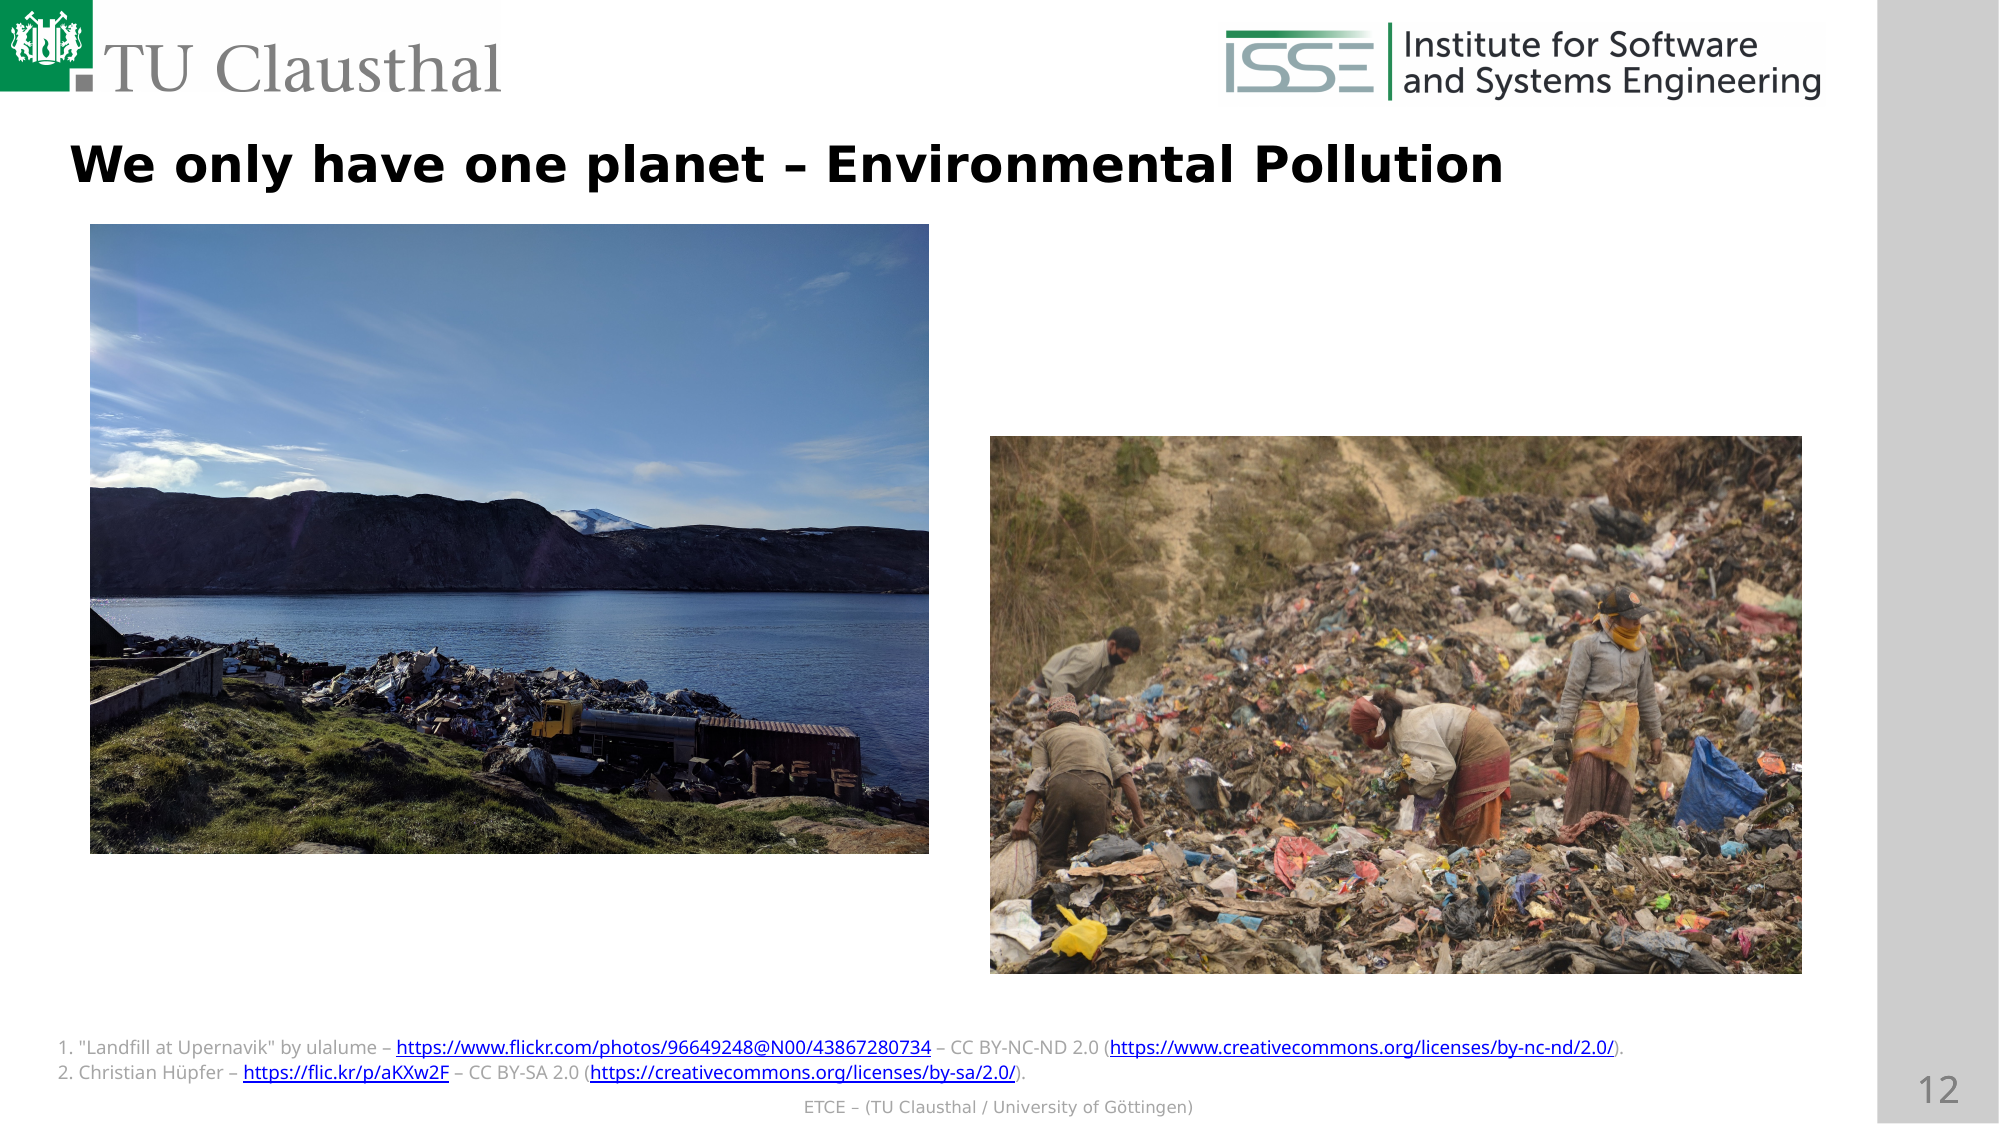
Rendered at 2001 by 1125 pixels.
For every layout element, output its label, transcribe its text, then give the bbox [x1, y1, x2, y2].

text_box We only have one planet – Environmental Pollution [54, 125, 1818, 207]
picture [1218, 22, 1826, 107]
picture [89, 224, 930, 854]
picture [989, 436, 1802, 974]
text_box 1. "Landfill at Upernavik" by ulalume – https://www.flickr.com/photos/96649248@N00/43867280734 – CC BY-NC-ND 2.0 (https://www.creativecommons.org/licenses/by-nc-nd/2.0/). 2. Christian Hüpfer – https://flic.kr/p/aKXw2F – CC BY-SA 2.0 (https://creativecommons.org/licenses/by-sa/2.0/). [43, 1028, 1837, 1094]
picture [0, 0, 501, 92]
